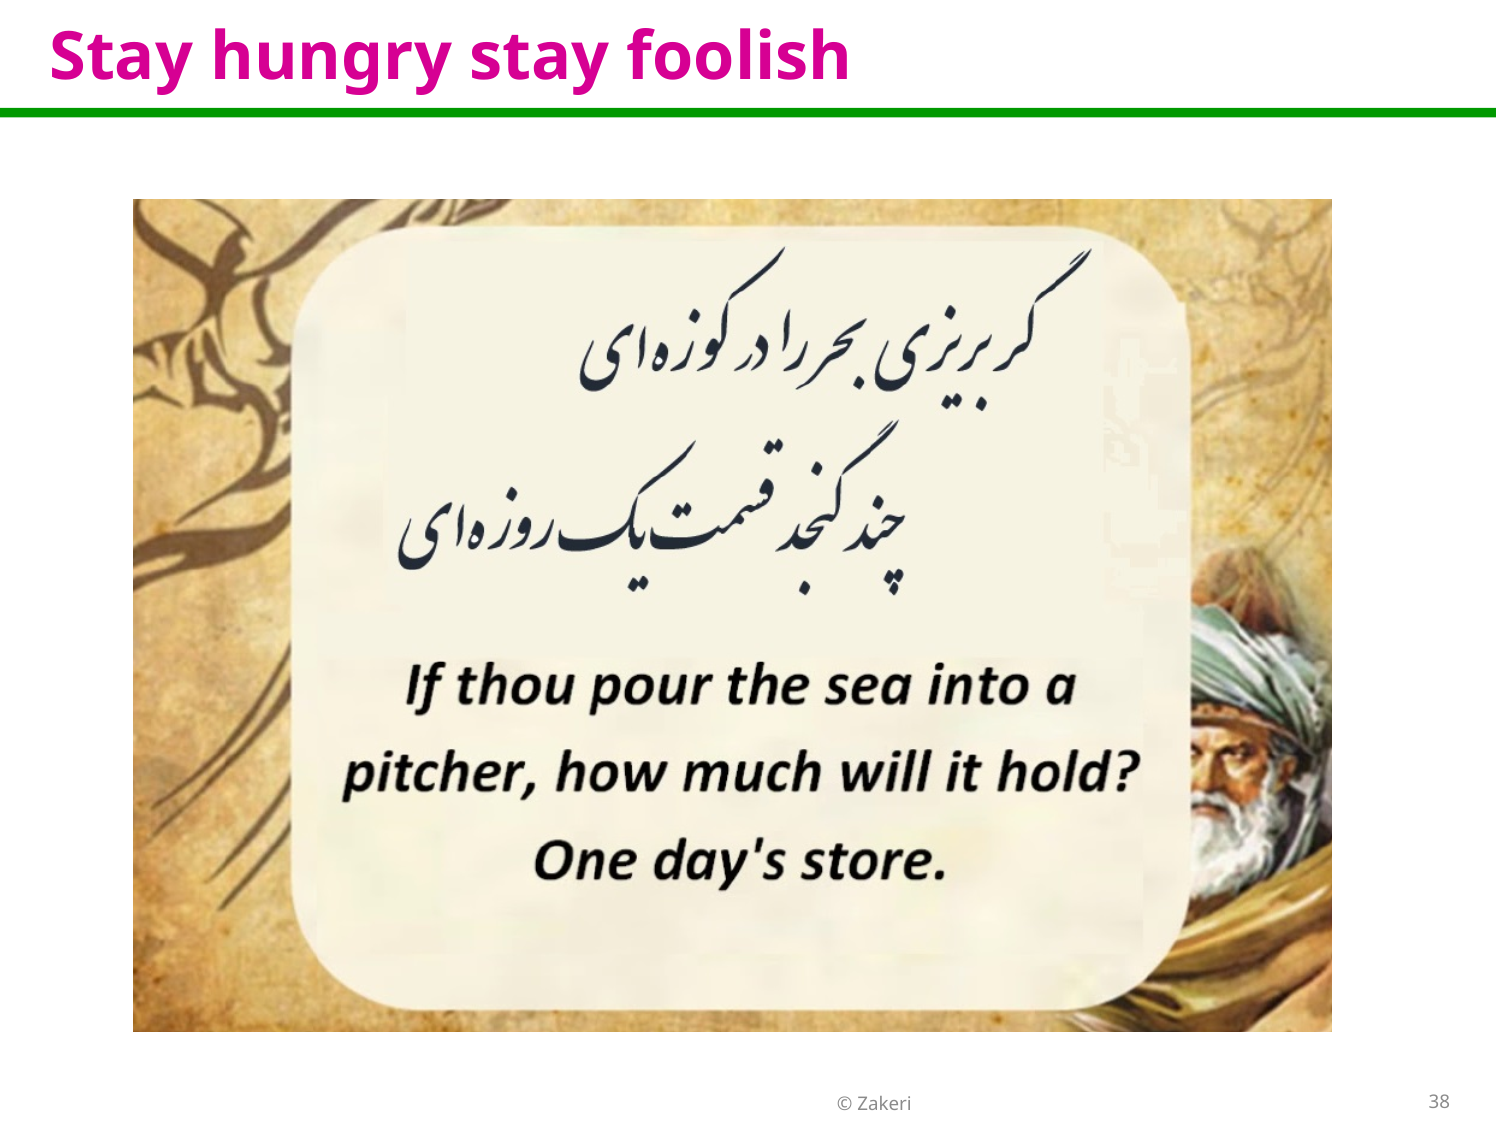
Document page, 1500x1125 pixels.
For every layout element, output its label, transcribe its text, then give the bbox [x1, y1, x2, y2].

slide_number 38 [1328, 1080, 1465, 1125]
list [133, 199, 1332, 1032]
footer © Zakeri [419, 1080, 1328, 1125]
title Stay hungry stay foolish [34, 0, 1465, 117]
